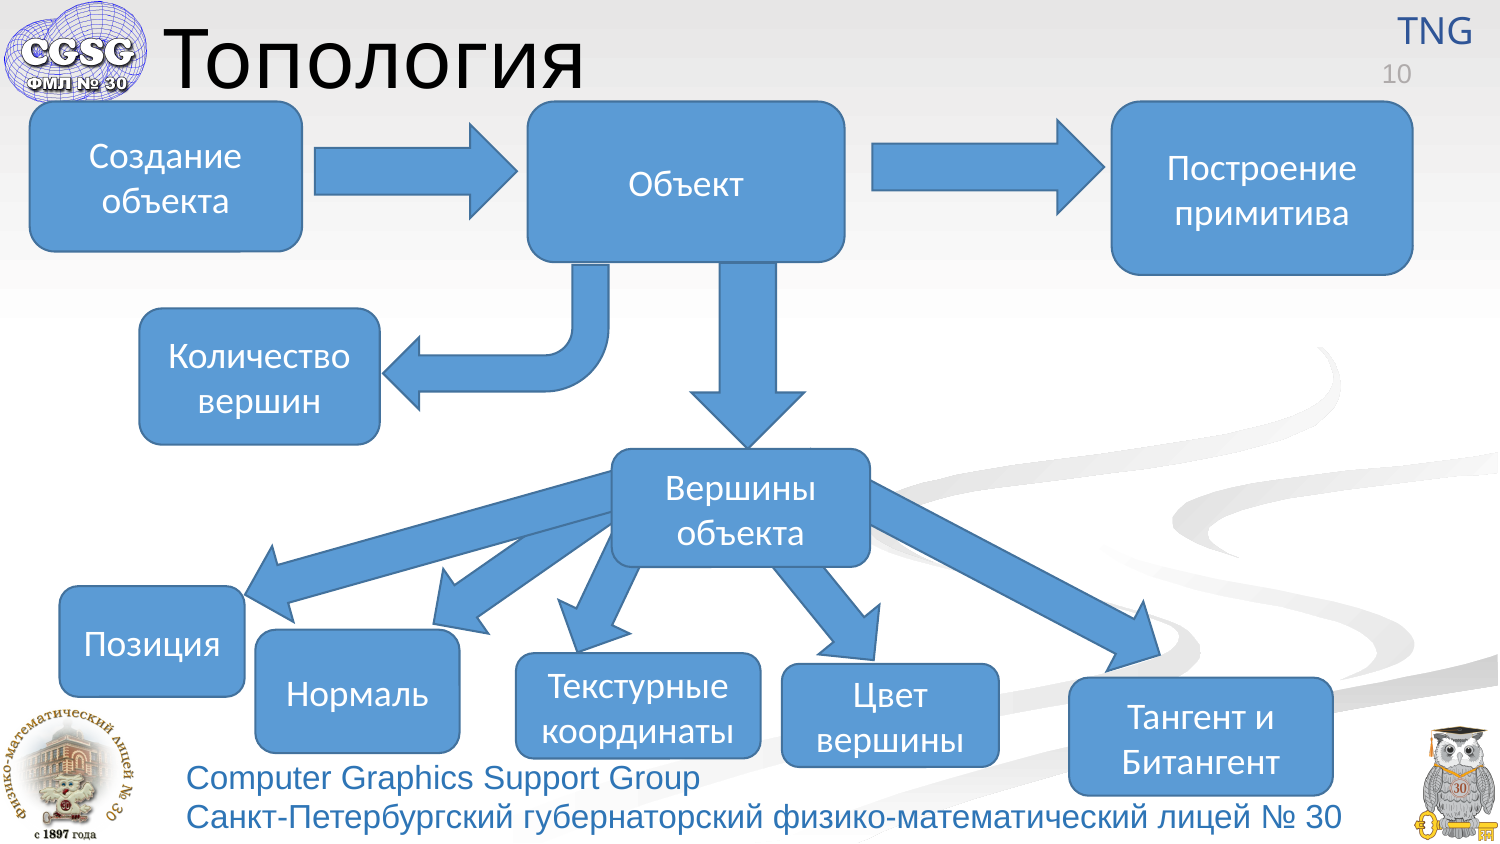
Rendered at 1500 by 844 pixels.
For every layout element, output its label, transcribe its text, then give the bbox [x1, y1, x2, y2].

text_box [381, 264, 610, 413]
picture [0, 686, 156, 844]
text_box Нормаль [254, 628, 461, 755]
picture [4, 1, 147, 104]
text_box [688, 264, 807, 447]
text_box [556, 534, 640, 652]
text_box Вершины объекта [610, 447, 872, 569]
picture [1414, 726, 1498, 841]
text_box [772, 568, 881, 662]
text_box [313, 121, 519, 221]
text_box [871, 117, 1106, 217]
text_box Объект [526, 100, 846, 264]
text_box [432, 514, 610, 636]
text_box Текстурные координаты [514, 652, 762, 760]
text_box [872, 480, 1162, 674]
text_box [244, 470, 610, 625]
text_box Тангент и Битангент [1068, 676, 1334, 797]
text_box Создание объекта [28, 100, 304, 253]
title Топология [149, 9, 1397, 114]
text_box Количество вершин [138, 307, 381, 446]
text_box Построение примитива [1110, 100, 1414, 276]
text_box Позиция [58, 585, 246, 698]
text_box Цвет вершины [780, 662, 1000, 769]
